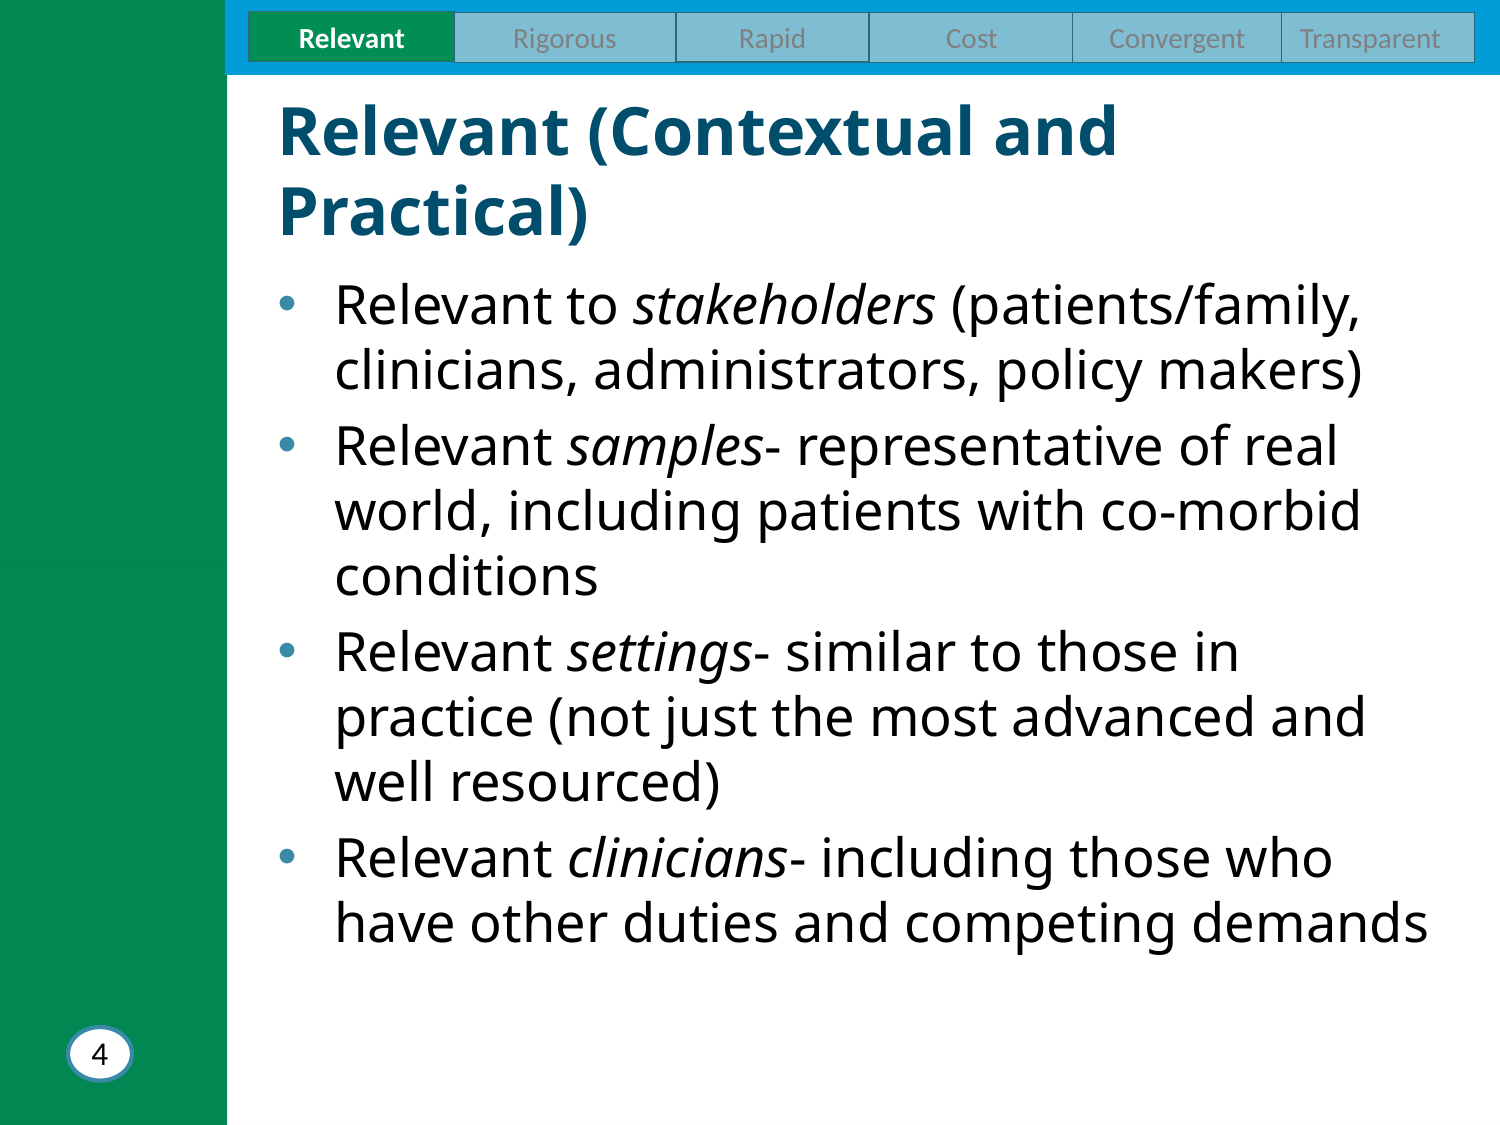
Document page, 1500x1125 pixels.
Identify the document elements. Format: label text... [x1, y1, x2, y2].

picture [0, 0, 1500, 1125]
text_box [224, 0, 1500, 75]
list Relevant to stakeholders (patients/family, clinicians, administrators, policy makers) Relevant samples- representative of real world, including patients with co-morbid conditions Relevant settings- similar to those in practice (not just the most advanced and well resourced) Relevant clinicians- including those who have other duties and competing demands [262, 262, 1463, 1074]
text_box Cost [870, 12, 1072, 63]
title Relevant (Contextual and Practical) [262, 75, 1463, 262]
text_box Rigorous [454, 12, 676, 63]
text_box Rapid [676, 12, 870, 63]
text_box 4 [62, 1024, 138, 1085]
text_box Convergent [1072, 12, 1282, 63]
text_box Transparent [1282, 12, 1475, 63]
text_box Relevant [248, 11, 455, 62]
